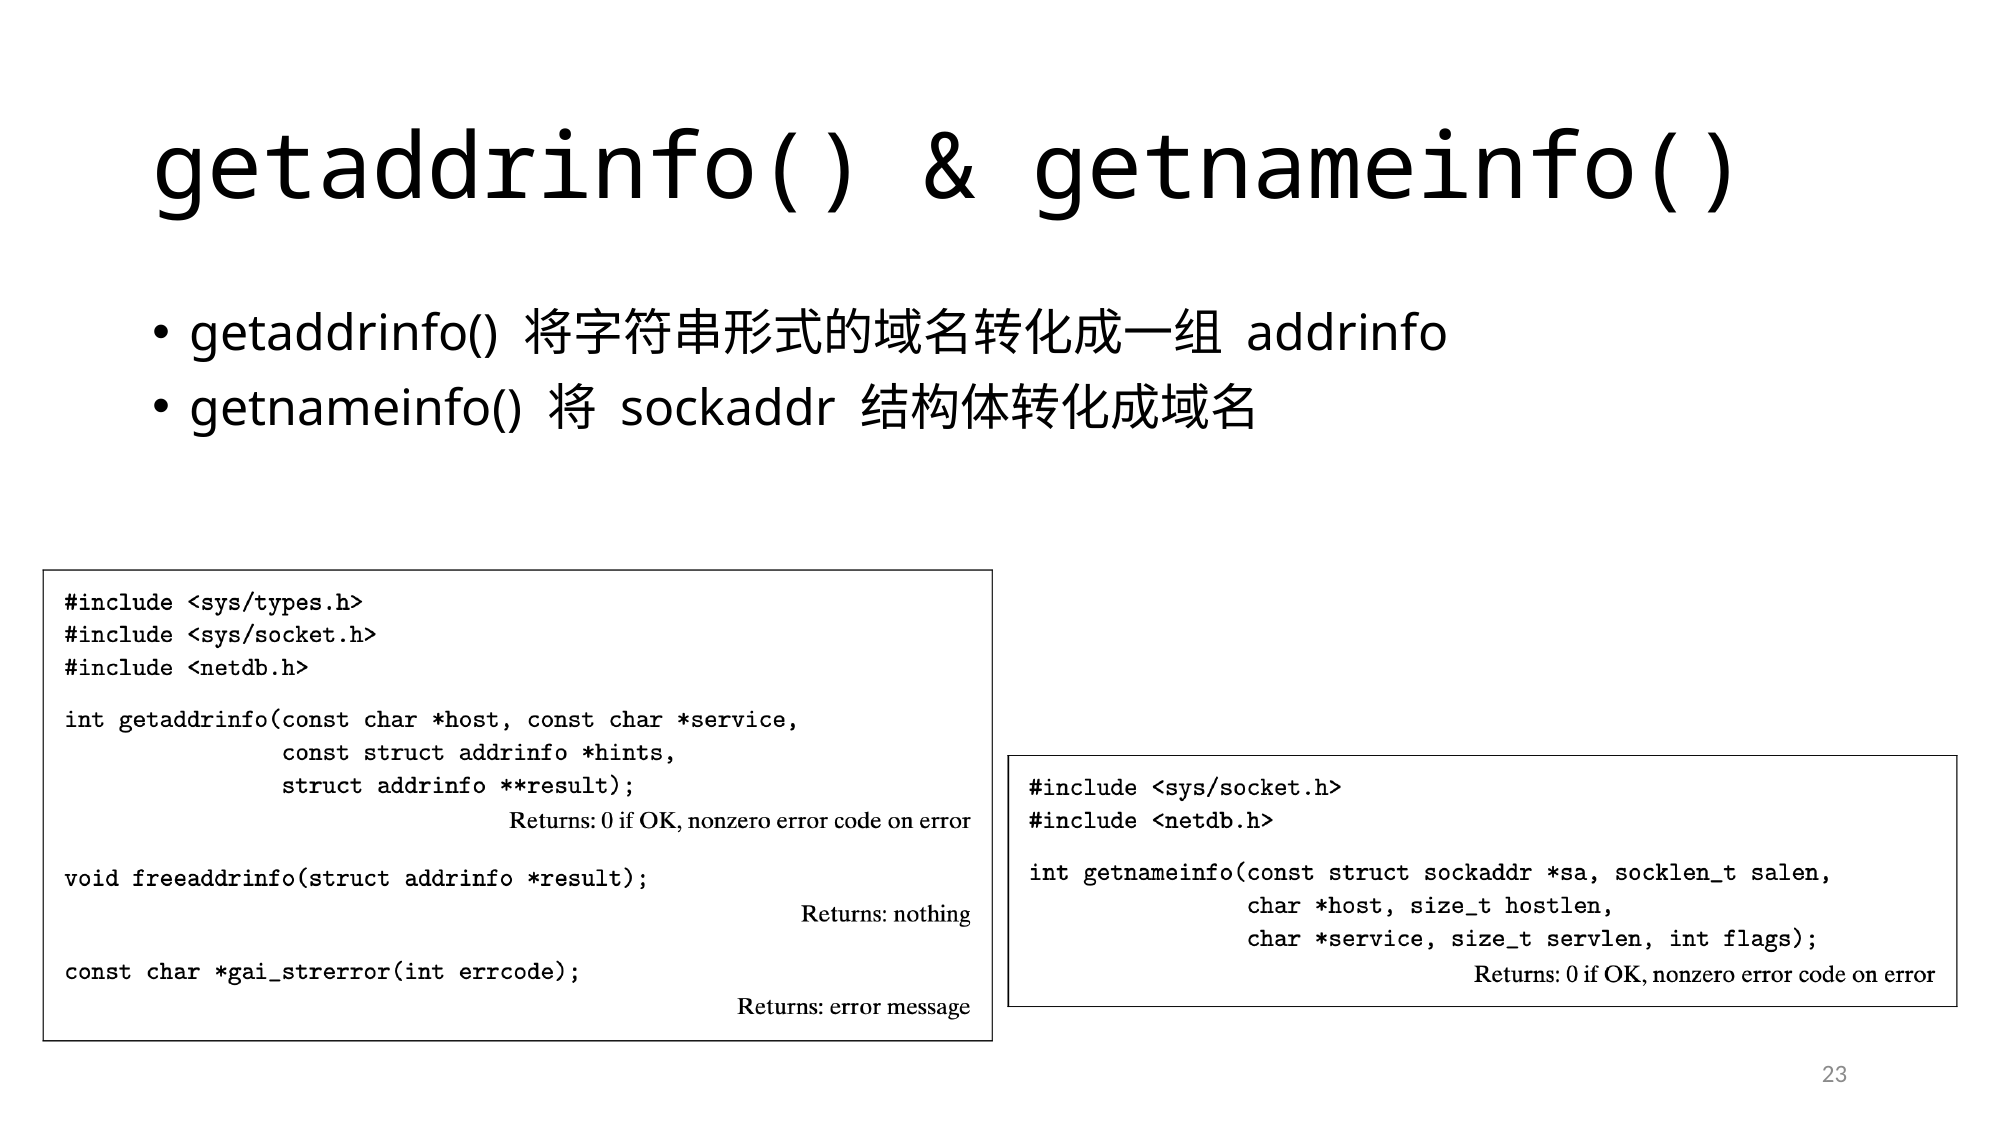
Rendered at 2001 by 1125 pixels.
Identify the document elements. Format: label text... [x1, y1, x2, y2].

picture [36, 562, 1964, 1052]
title getaddrinfo() & getnameinfo() [137, 59, 1863, 278]
slide_number 23 [1412, 1042, 1863, 1103]
list getaddrinfo() 将字符串形式的域名转化成一组 addrinfo getnameinfo() 将 sockaddr 结构体转化成域名 [137, 299, 1863, 745]
